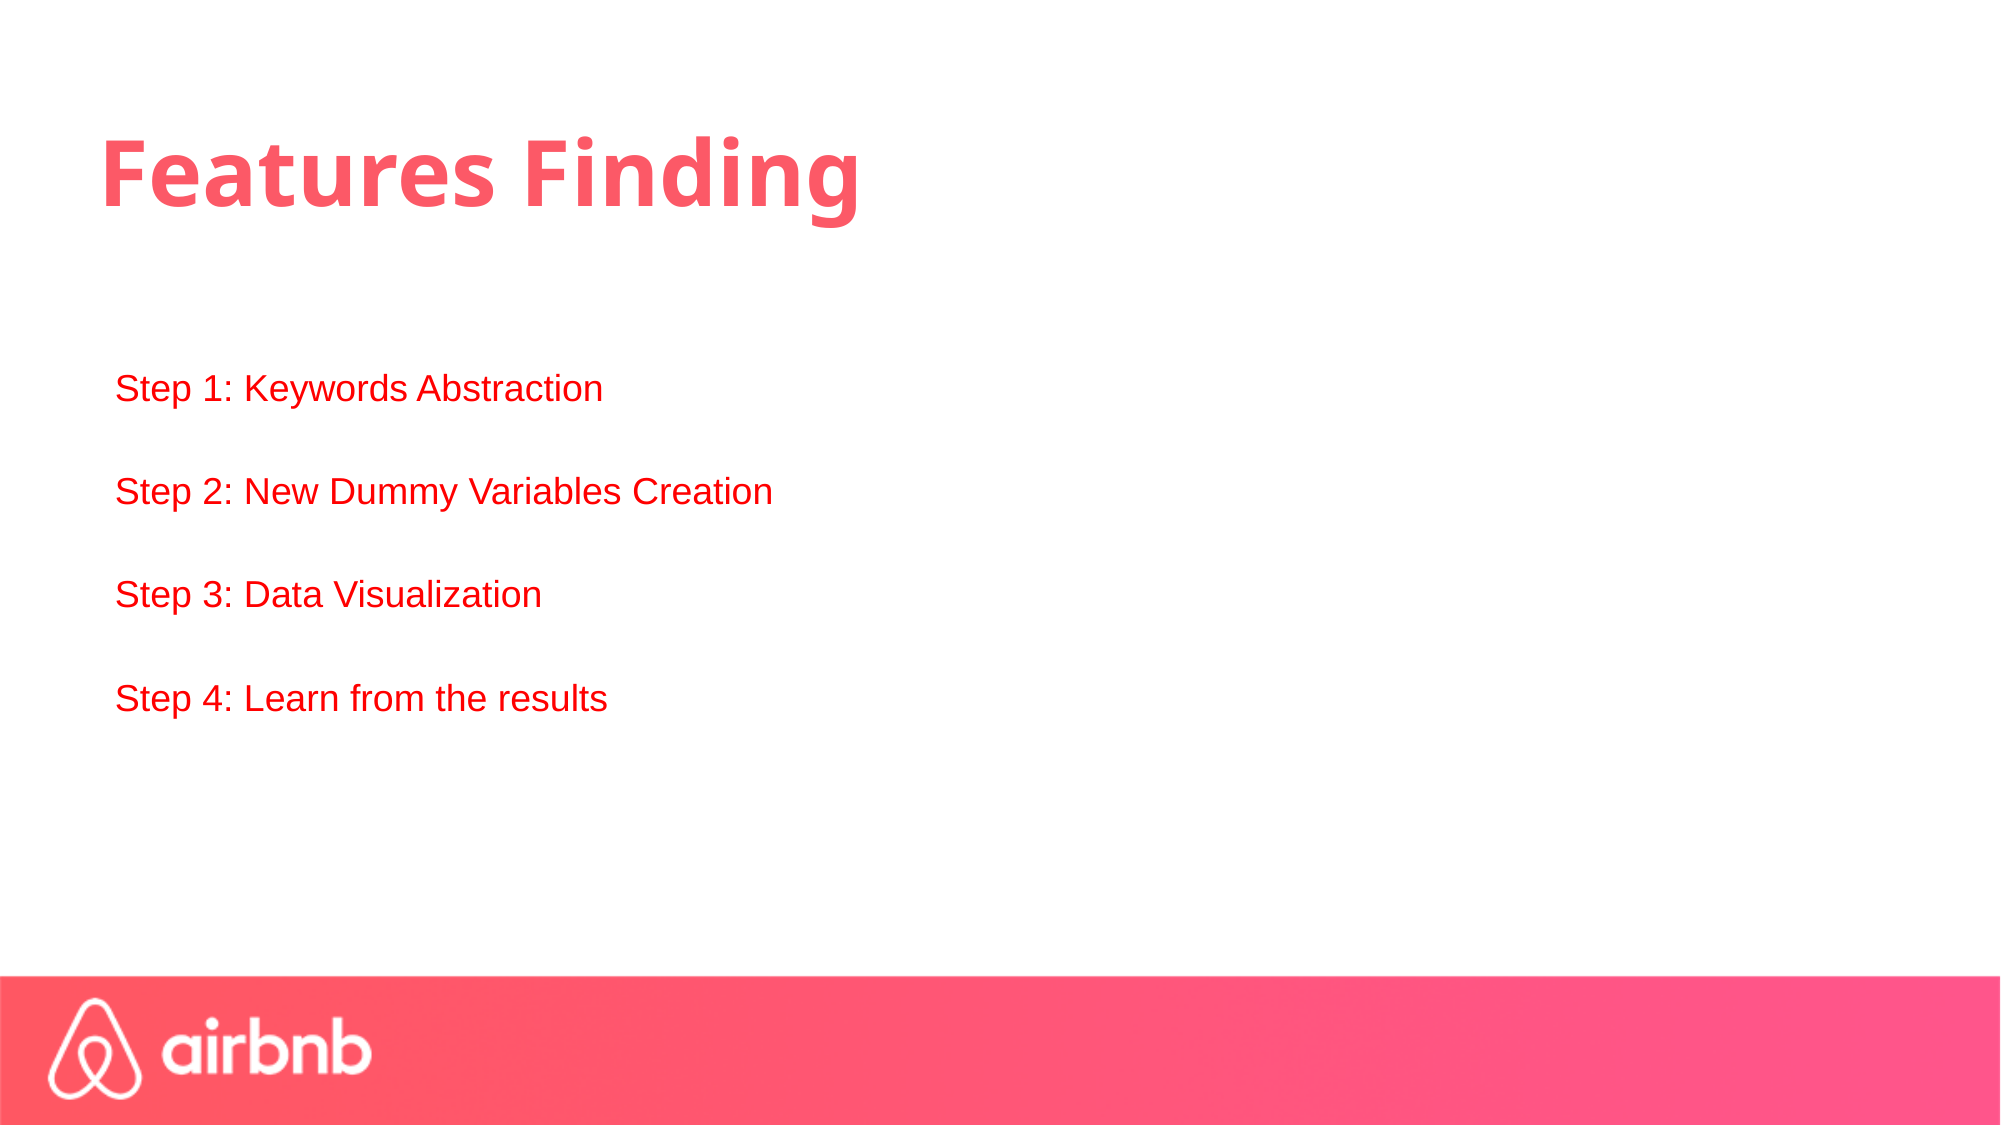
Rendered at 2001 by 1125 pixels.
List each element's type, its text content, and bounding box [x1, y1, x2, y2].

title Features Finding [83, 68, 1923, 286]
picture [0, 0, 2001, 1125]
list Step 1: Keywords Abstraction Step 2: New Dummy Variables Creation Step 3: Data Visualization Step 4: Learn from the results [100, 349, 1940, 777]
